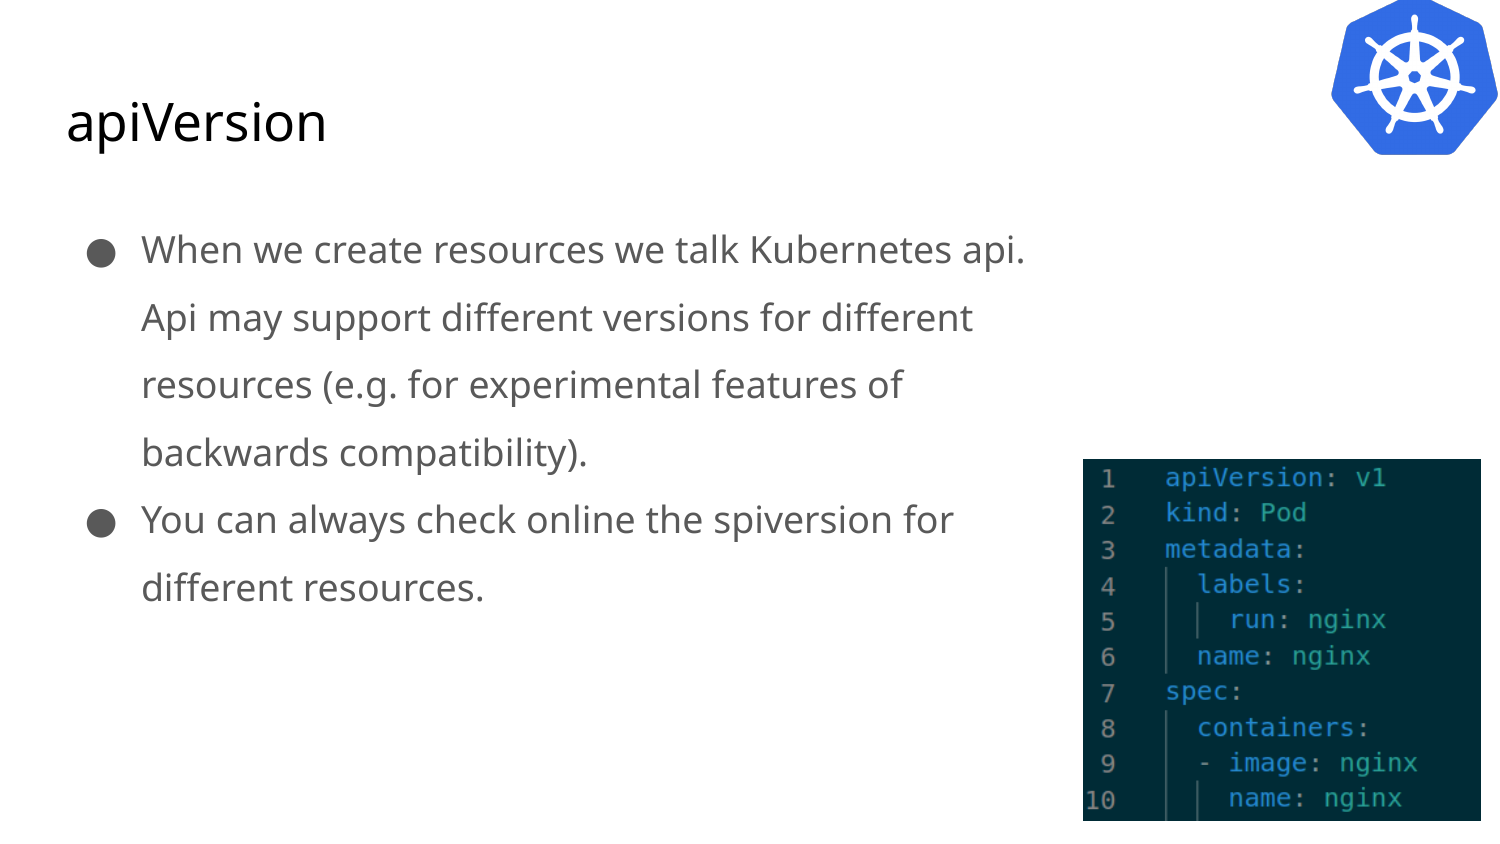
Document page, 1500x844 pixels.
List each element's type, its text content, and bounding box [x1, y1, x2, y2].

picture [1359, 651, 1369, 664]
picture [1102, 755, 1115, 772]
picture [1214, 579, 1227, 592]
picture [1280, 472, 1289, 486]
picture [1183, 473, 1196, 491]
picture [1246, 544, 1259, 557]
picture [1342, 723, 1353, 736]
picture [1249, 472, 1259, 485]
picture [1293, 472, 1305, 486]
picture [1279, 507, 1290, 521]
picture [1168, 686, 1178, 699]
picture [1214, 723, 1227, 736]
picture [1328, 723, 1338, 735]
picture [1232, 614, 1243, 627]
picture [1261, 723, 1274, 736]
picture [1103, 648, 1115, 665]
picture [1311, 614, 1321, 628]
picture [1389, 757, 1401, 771]
picture [1231, 574, 1259, 592]
picture [1363, 614, 1369, 628]
picture [1343, 757, 1353, 771]
picture [1214, 469, 1227, 486]
picture [1407, 758, 1416, 769]
picture [1247, 615, 1258, 628]
picture [1310, 472, 1321, 485]
picture [1327, 793, 1337, 806]
picture [1310, 651, 1317, 664]
picture [1201, 472, 1210, 486]
picture [1393, 793, 1400, 802]
picture [1294, 651, 1298, 664]
picture [1359, 474, 1367, 486]
picture [1280, 722, 1289, 736]
picture [1183, 686, 1211, 704]
picture [1375, 468, 1385, 486]
picture [1103, 541, 1115, 559]
picture [1326, 614, 1337, 633]
picture [1299, 651, 1306, 664]
picture [1183, 508, 1195, 521]
picture [1199, 722, 1210, 736]
picture [1102, 578, 1115, 595]
picture [1102, 720, 1115, 737]
picture [1277, 758, 1290, 776]
picture [1327, 651, 1338, 664]
picture [1376, 614, 1385, 628]
picture [1214, 544, 1227, 557]
picture [1249, 719, 1257, 736]
picture [1329, 0, 1500, 157]
picture [1359, 793, 1369, 806]
picture [1278, 544, 1290, 557]
picture [1262, 472, 1273, 486]
picture [1230, 472, 1243, 486]
picture [1199, 574, 1210, 592]
picture [1103, 613, 1114, 630]
picture [1245, 758, 1274, 771]
picture [1168, 502, 1179, 521]
list When we create resources we talk Kubernetes api. Api may support different versions for different resources (e.g. for experimental features of backwards compatibility). You can always check online the spiversion for different resources. [51, 189, 1057, 750]
picture [1103, 685, 1114, 702]
picture [1088, 791, 1098, 809]
picture [1199, 508, 1210, 521]
picture [1215, 686, 1226, 699]
picture [1246, 793, 1290, 806]
picture [1293, 758, 1306, 771]
picture [1309, 722, 1322, 736]
picture [1279, 579, 1289, 592]
picture [1231, 723, 1242, 735]
picture [1262, 540, 1273, 557]
picture [1262, 614, 1274, 628]
picture [1342, 609, 1354, 628]
picture [1199, 651, 1210, 664]
picture [1231, 758, 1243, 771]
picture [1375, 752, 1385, 771]
picture [1214, 503, 1226, 521]
picture [1230, 539, 1242, 557]
picture [1231, 793, 1242, 806]
picture [1358, 757, 1369, 776]
picture [1375, 793, 1385, 806]
picture [1103, 791, 1115, 809]
picture [1214, 651, 1227, 664]
picture [1230, 651, 1259, 664]
picture [1263, 574, 1273, 592]
picture [1294, 722, 1306, 736]
picture [1104, 470, 1115, 487]
picture [1343, 651, 1353, 664]
picture [1166, 544, 1180, 557]
picture [1199, 540, 1210, 557]
picture [1167, 472, 1179, 486]
picture [1294, 502, 1306, 521]
picture [1264, 504, 1275, 521]
picture [1342, 793, 1353, 809]
title apiVersion [51, 72, 1449, 167]
picture [1183, 544, 1196, 557]
picture [1103, 506, 1114, 524]
picture [1312, 651, 1321, 669]
